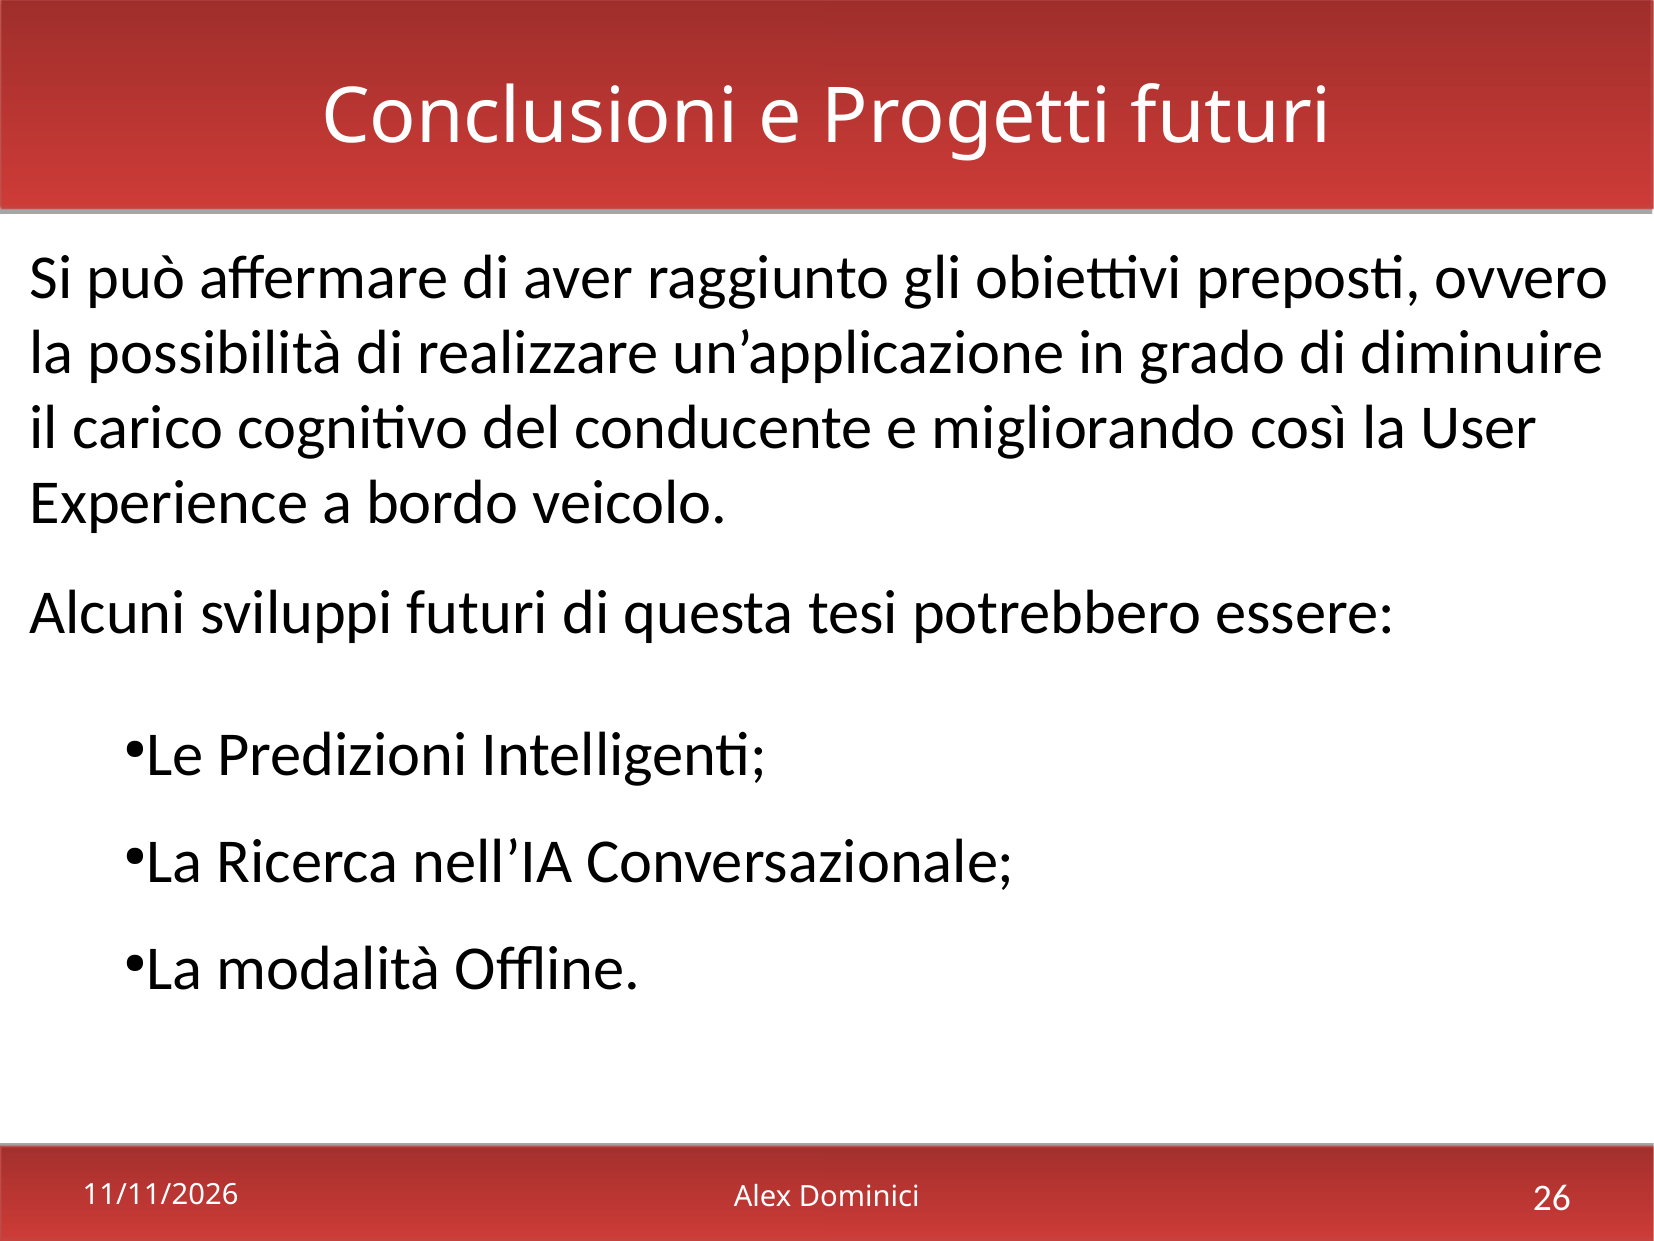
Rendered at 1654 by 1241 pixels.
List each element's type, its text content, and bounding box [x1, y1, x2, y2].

title Conclusioni e Progetti futuri [59, 0, 1595, 208]
text_box 21/02/2022 [82, 1163, 468, 1228]
picture [0, 0, 1654, 214]
text_box 26 [1185, 1163, 1571, 1228]
picture [0, 1143, 1654, 1241]
list Si può affermare di aver raggiunto gli obiettivi preposti, ovvero la possibilità di realizzare un’applicazione in grado di diminuire il carico cognitivo del conducente e migliorando così la User Experience a bordo veicolo. Alcuni sviluppi futuri di questa tesi potrebbero essere: [29, 235, 1640, 644]
text_box Le Predizioni Intelligenti; La Ricerca nell’IA Conversazionale; La modalità Offline. [123, 702, 1085, 797]
text_box Alex Dominici [501, 1163, 1152, 1228]
